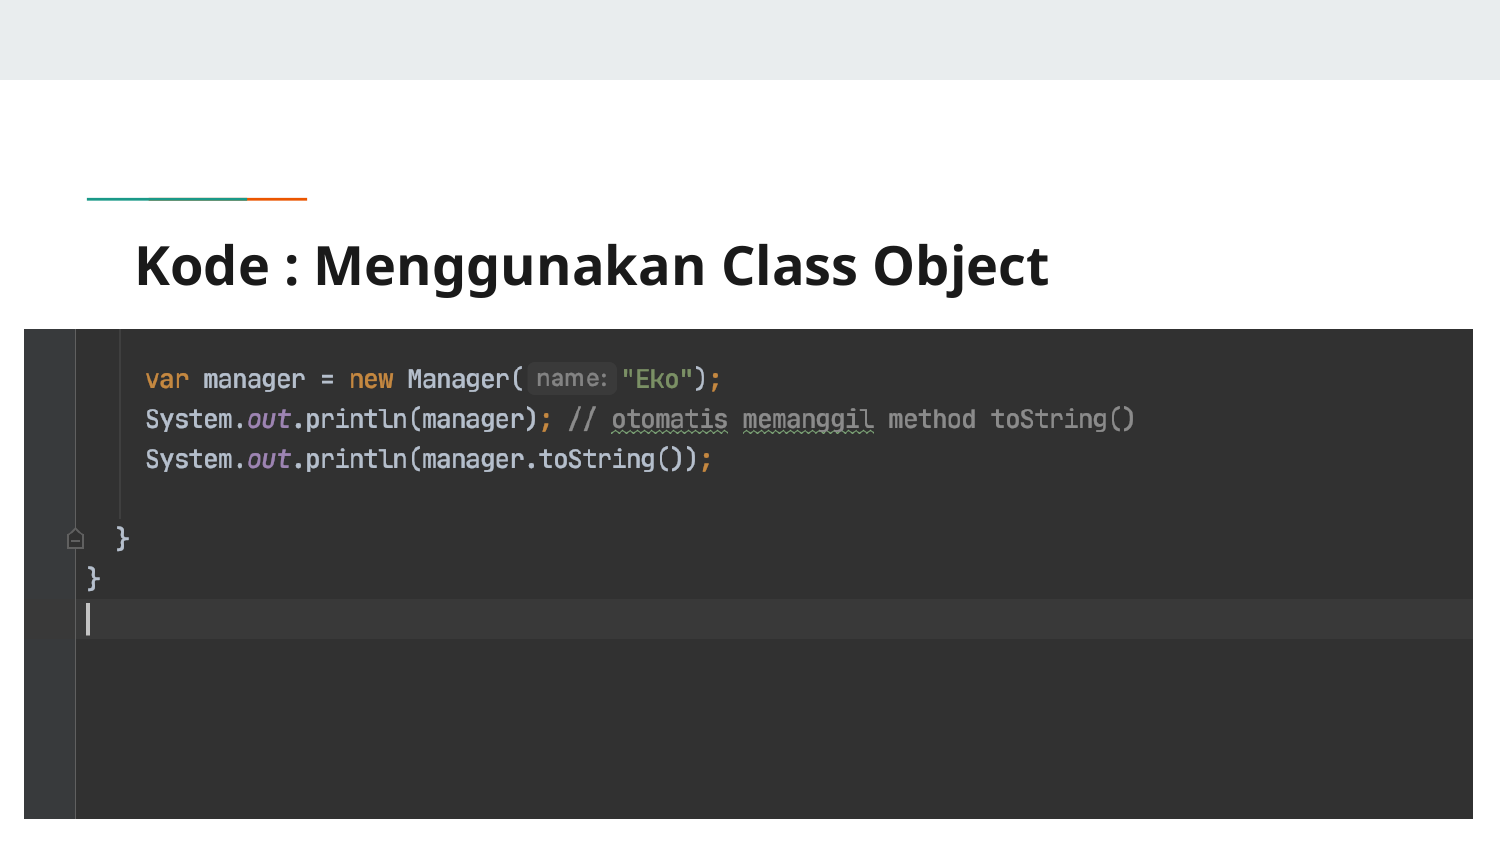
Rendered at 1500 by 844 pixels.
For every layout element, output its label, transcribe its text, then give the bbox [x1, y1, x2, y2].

picture [24, 328, 1473, 819]
title Kode : Menggunakan Class Object [119, 216, 1381, 305]
